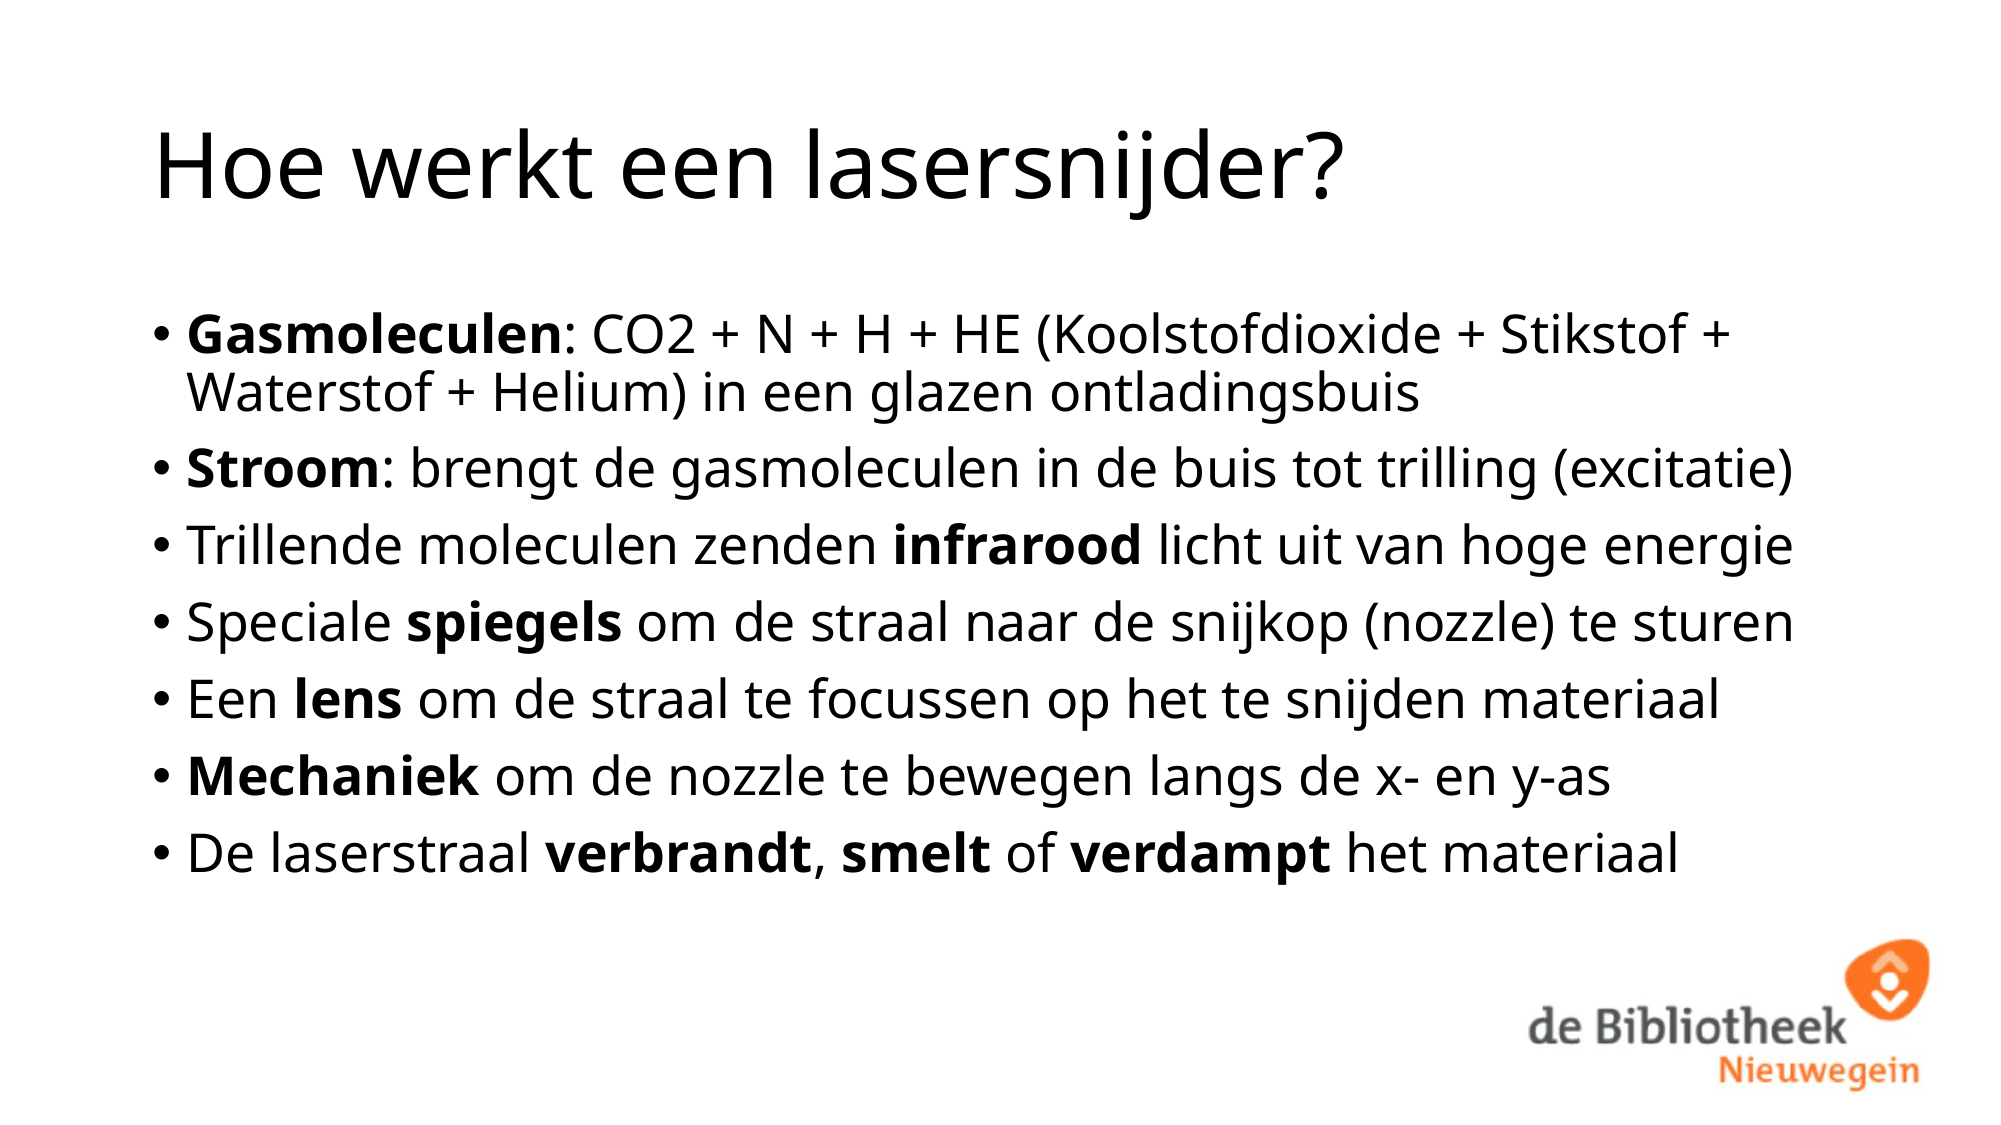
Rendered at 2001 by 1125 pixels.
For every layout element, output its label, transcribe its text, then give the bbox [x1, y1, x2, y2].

title Hoe werkt een lasersnijder? [137, 59, 1863, 278]
list Gasmoleculen: CO2 + N + H + HE (Koolstofdioxide + Stikstof + Waterstof + Helium) in een glazen ontladingsbuis Stroom: brengt de gasmoleculen in de buis tot trilling (excitatie) Trillende moleculen zenden infrarood licht uit van hoge energie Speciale spiegels om de straal naar de snijkop (nozzle) te sturen Een lens om de straal te focussen op het te snijden materiaal Mechaniek om de nozzle te bewegen langs de x- en y-as De laserstraal verbrandt, smelt of verdampt het materiaal [137, 299, 1863, 1014]
picture [1348, 860, 2000, 1125]
